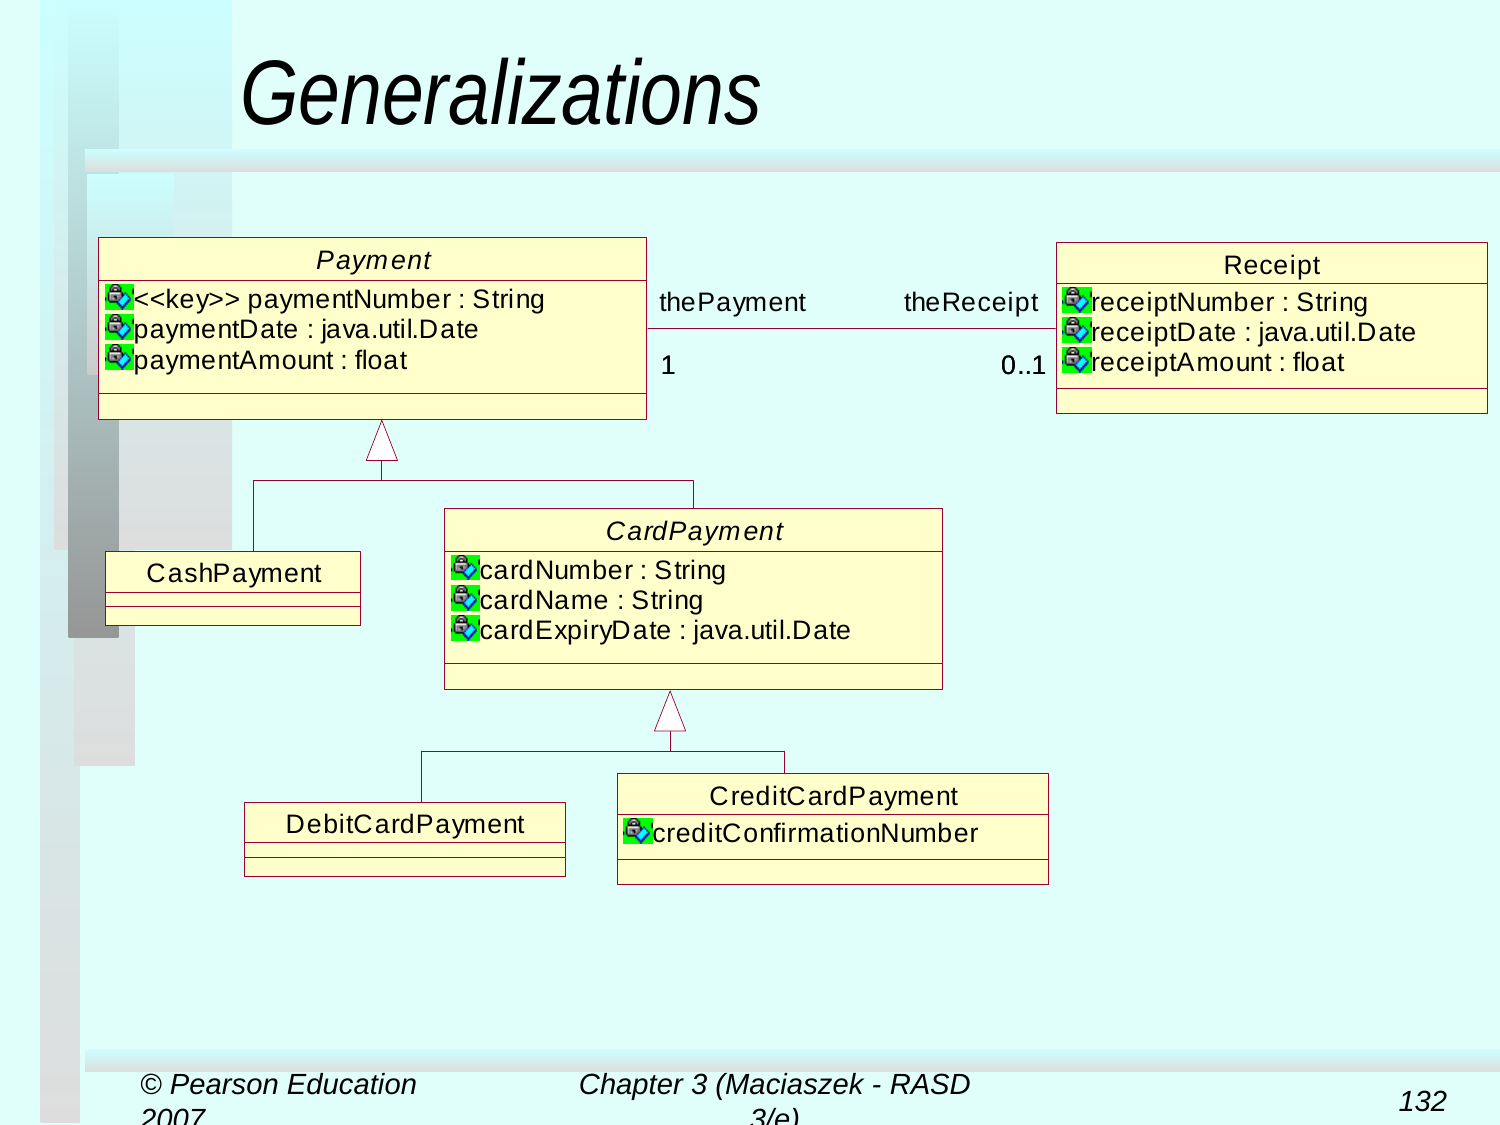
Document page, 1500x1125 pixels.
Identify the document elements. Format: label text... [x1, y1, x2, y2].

slide_number © Pearson Education 2007 [125, 1074, 438, 1125]
title Generalizations [225, 0, 1500, 150]
slide_number 132 [1149, 1074, 1463, 1125]
footer Chapter 3 (Maciaszek - RASD 3/e) [537, 1074, 1013, 1125]
picture [29, 205, 1500, 920]
